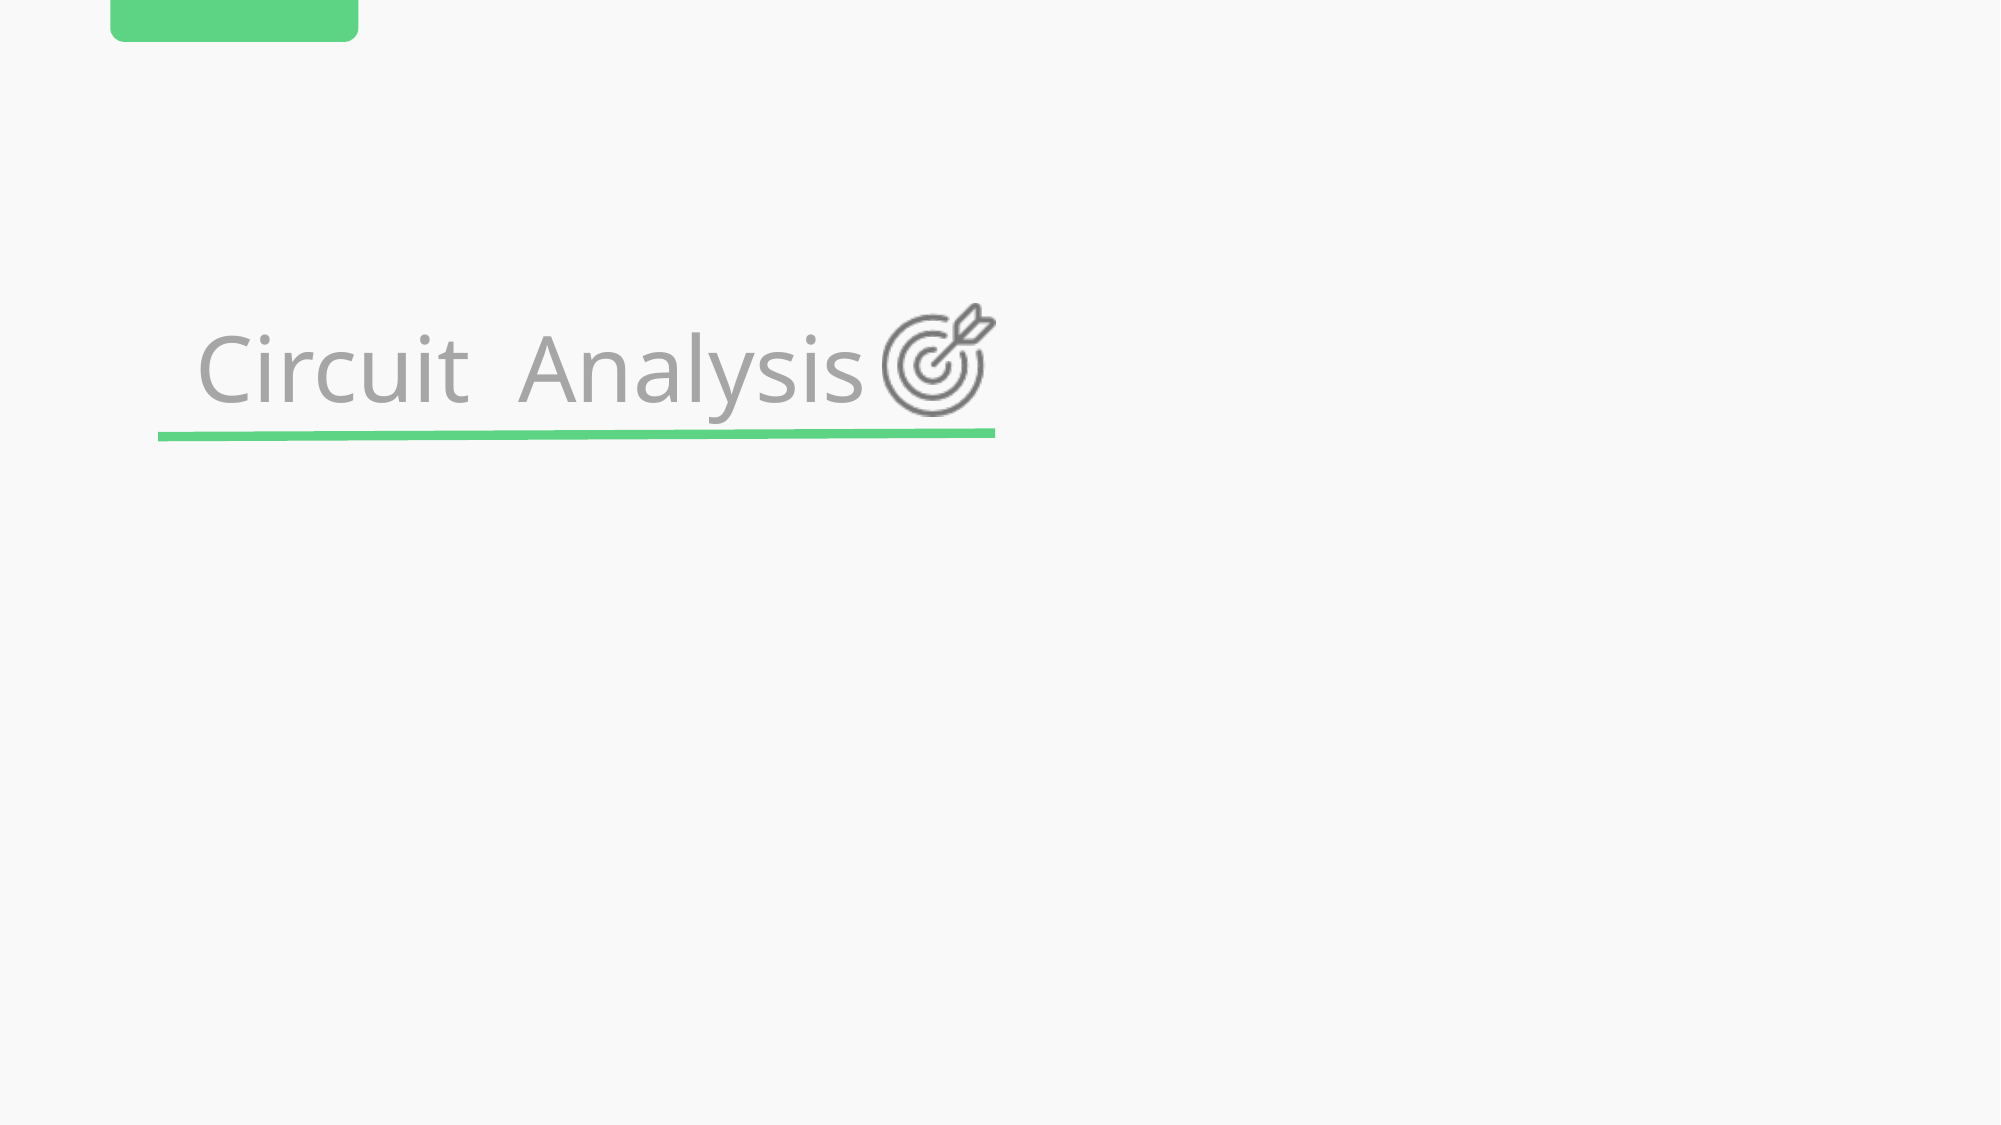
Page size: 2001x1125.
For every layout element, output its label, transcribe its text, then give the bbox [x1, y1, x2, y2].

text_box Circuit Analysis [75, 303, 883, 429]
picture [882, 303, 996, 417]
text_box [157, 433, 996, 437]
text_box [109, 0, 360, 43]
